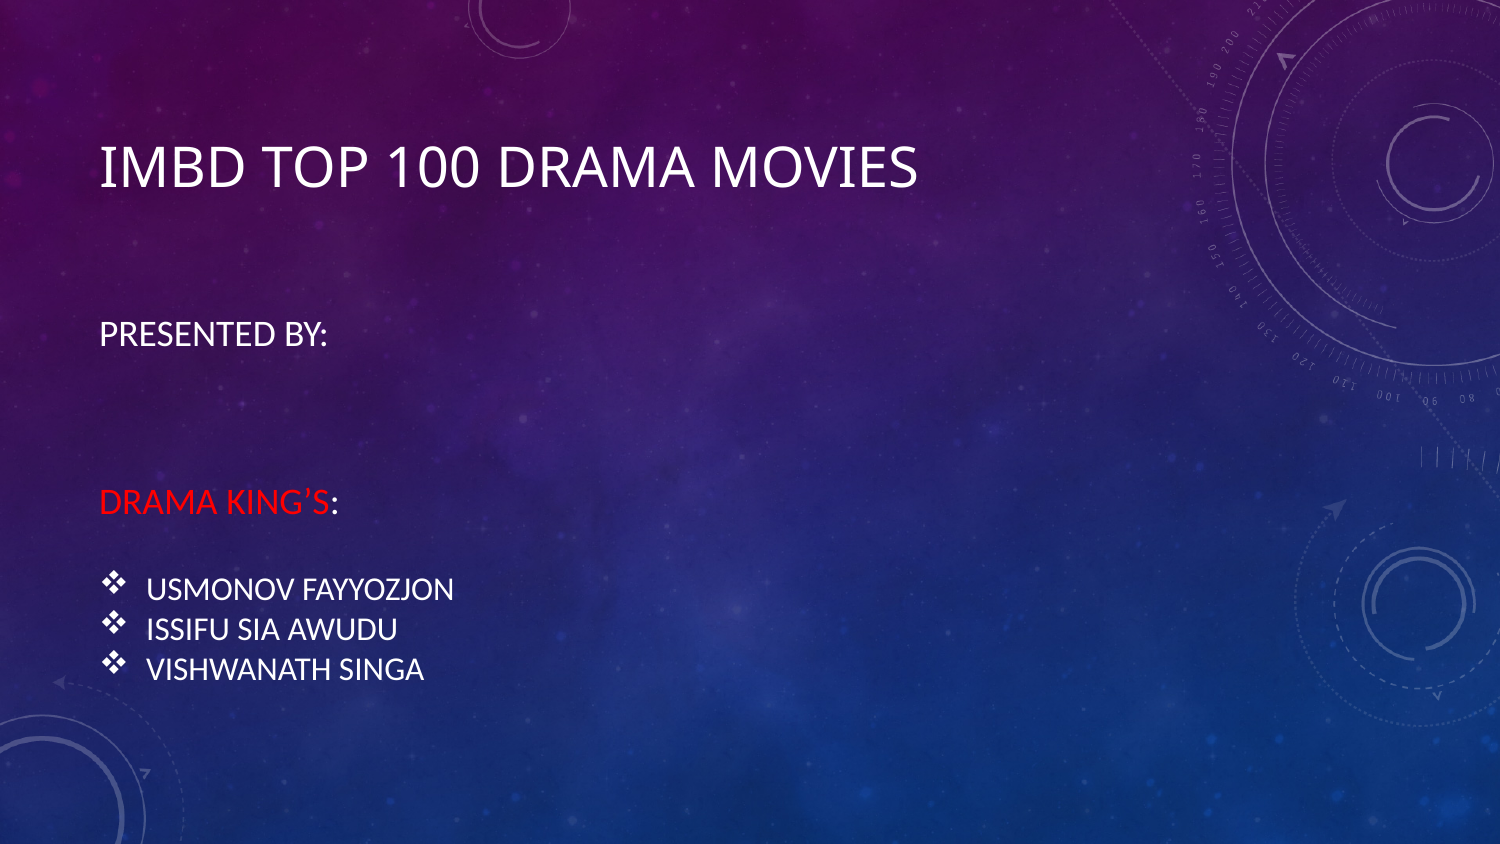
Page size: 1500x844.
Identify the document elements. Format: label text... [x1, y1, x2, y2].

picture [0, 0, 1500, 844]
text_box PRESENTED BY: [84, 301, 971, 362]
title IMBD TOP 100 DRAMA MOVIES [84, 75, 1331, 255]
text_box DRAMA KING’S: USMONOV FAYYOZJON ISSIFU SIA AWUDU VISHWANATH SINGA [84, 469, 1109, 695]
